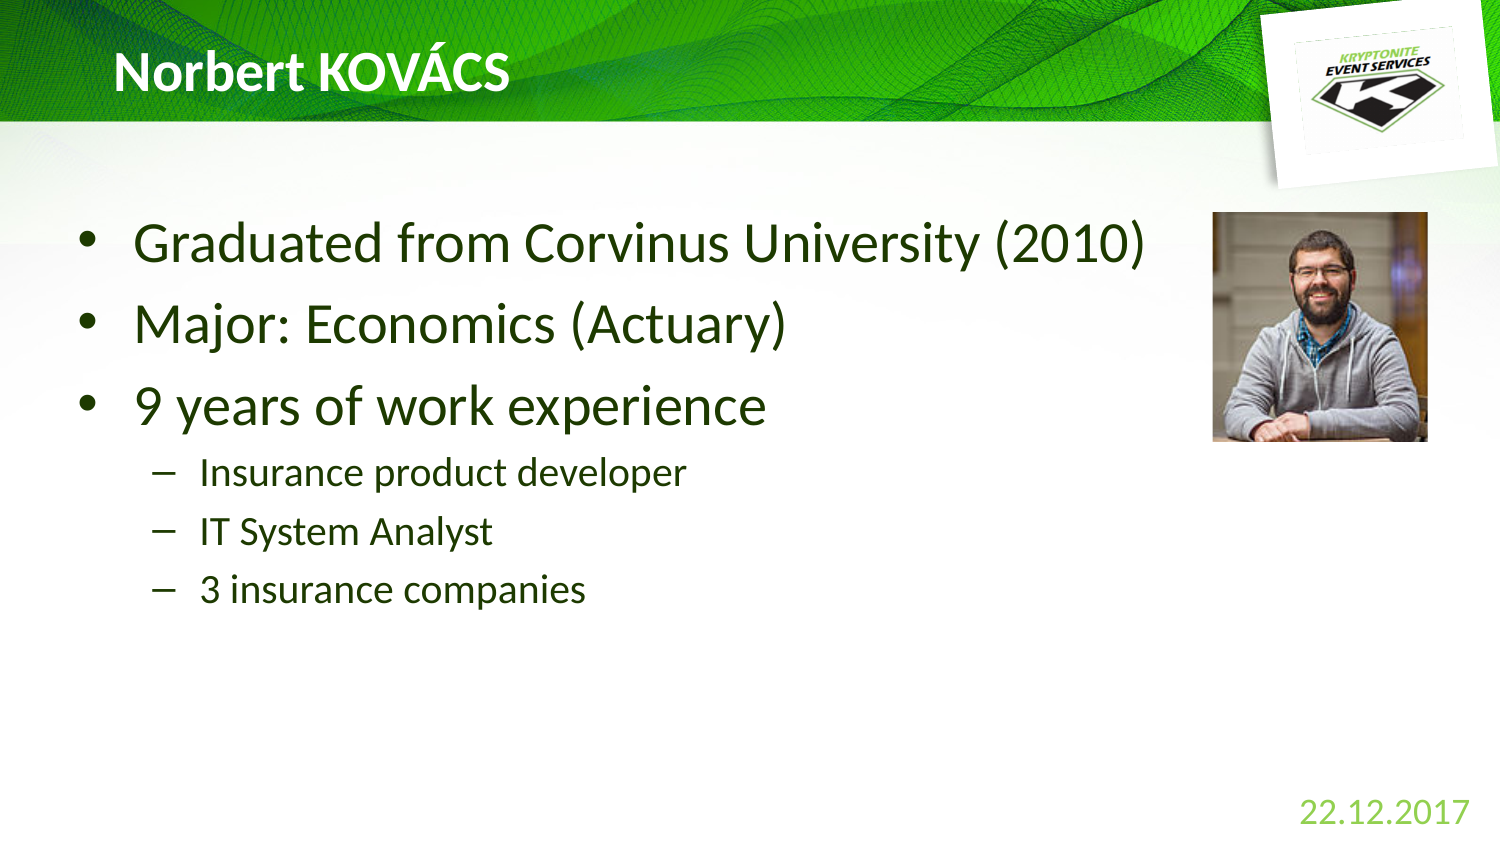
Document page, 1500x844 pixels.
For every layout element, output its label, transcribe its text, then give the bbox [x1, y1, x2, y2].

text_box Graduated from Corvinus University (2010) Major: Economics (Actuary) 9 years of work experience Insurance product developer IT System Analyst 3 insurance companies [62, 196, 1339, 823]
title Norbert KOVÁCS [98, 5, 1260, 132]
picture [0, 0, 1500, 844]
picture [1295, 27, 1463, 154]
text_box 22.12.2017 [1284, 779, 1497, 840]
